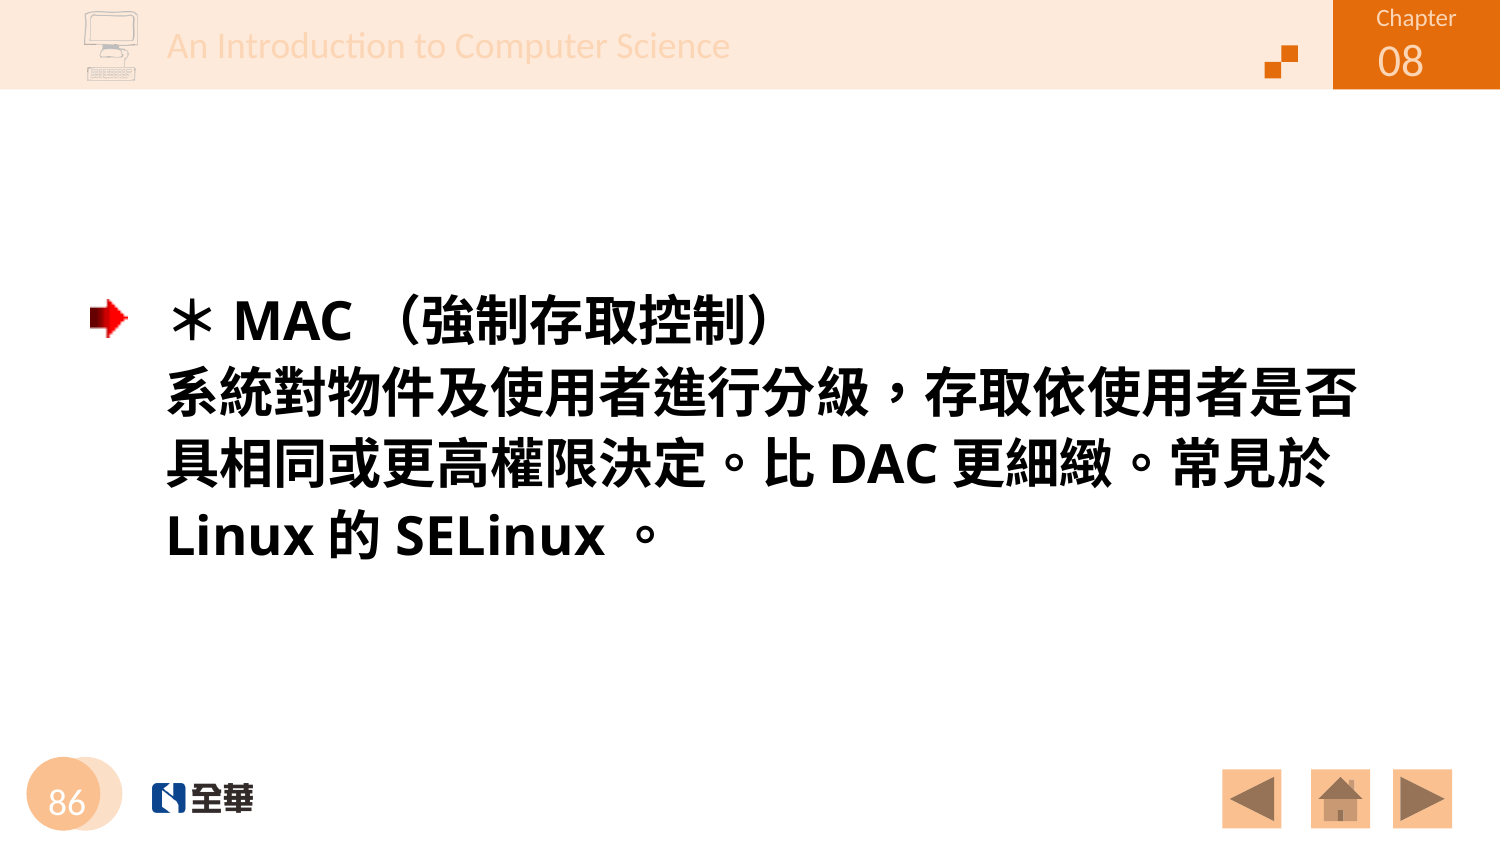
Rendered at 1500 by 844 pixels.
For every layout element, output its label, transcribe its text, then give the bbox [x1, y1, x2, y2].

picture [90, 299, 128, 338]
picture [84, 11, 138, 81]
list ＊MAC（強制存取控制） 系統對物件及使用者進行分級，存取依使用者是否具相同或更高權限決定。比DAC更細緻。常見於Linux的SELinux。 [75, 272, 1425, 754]
picture [152, 783, 253, 813]
